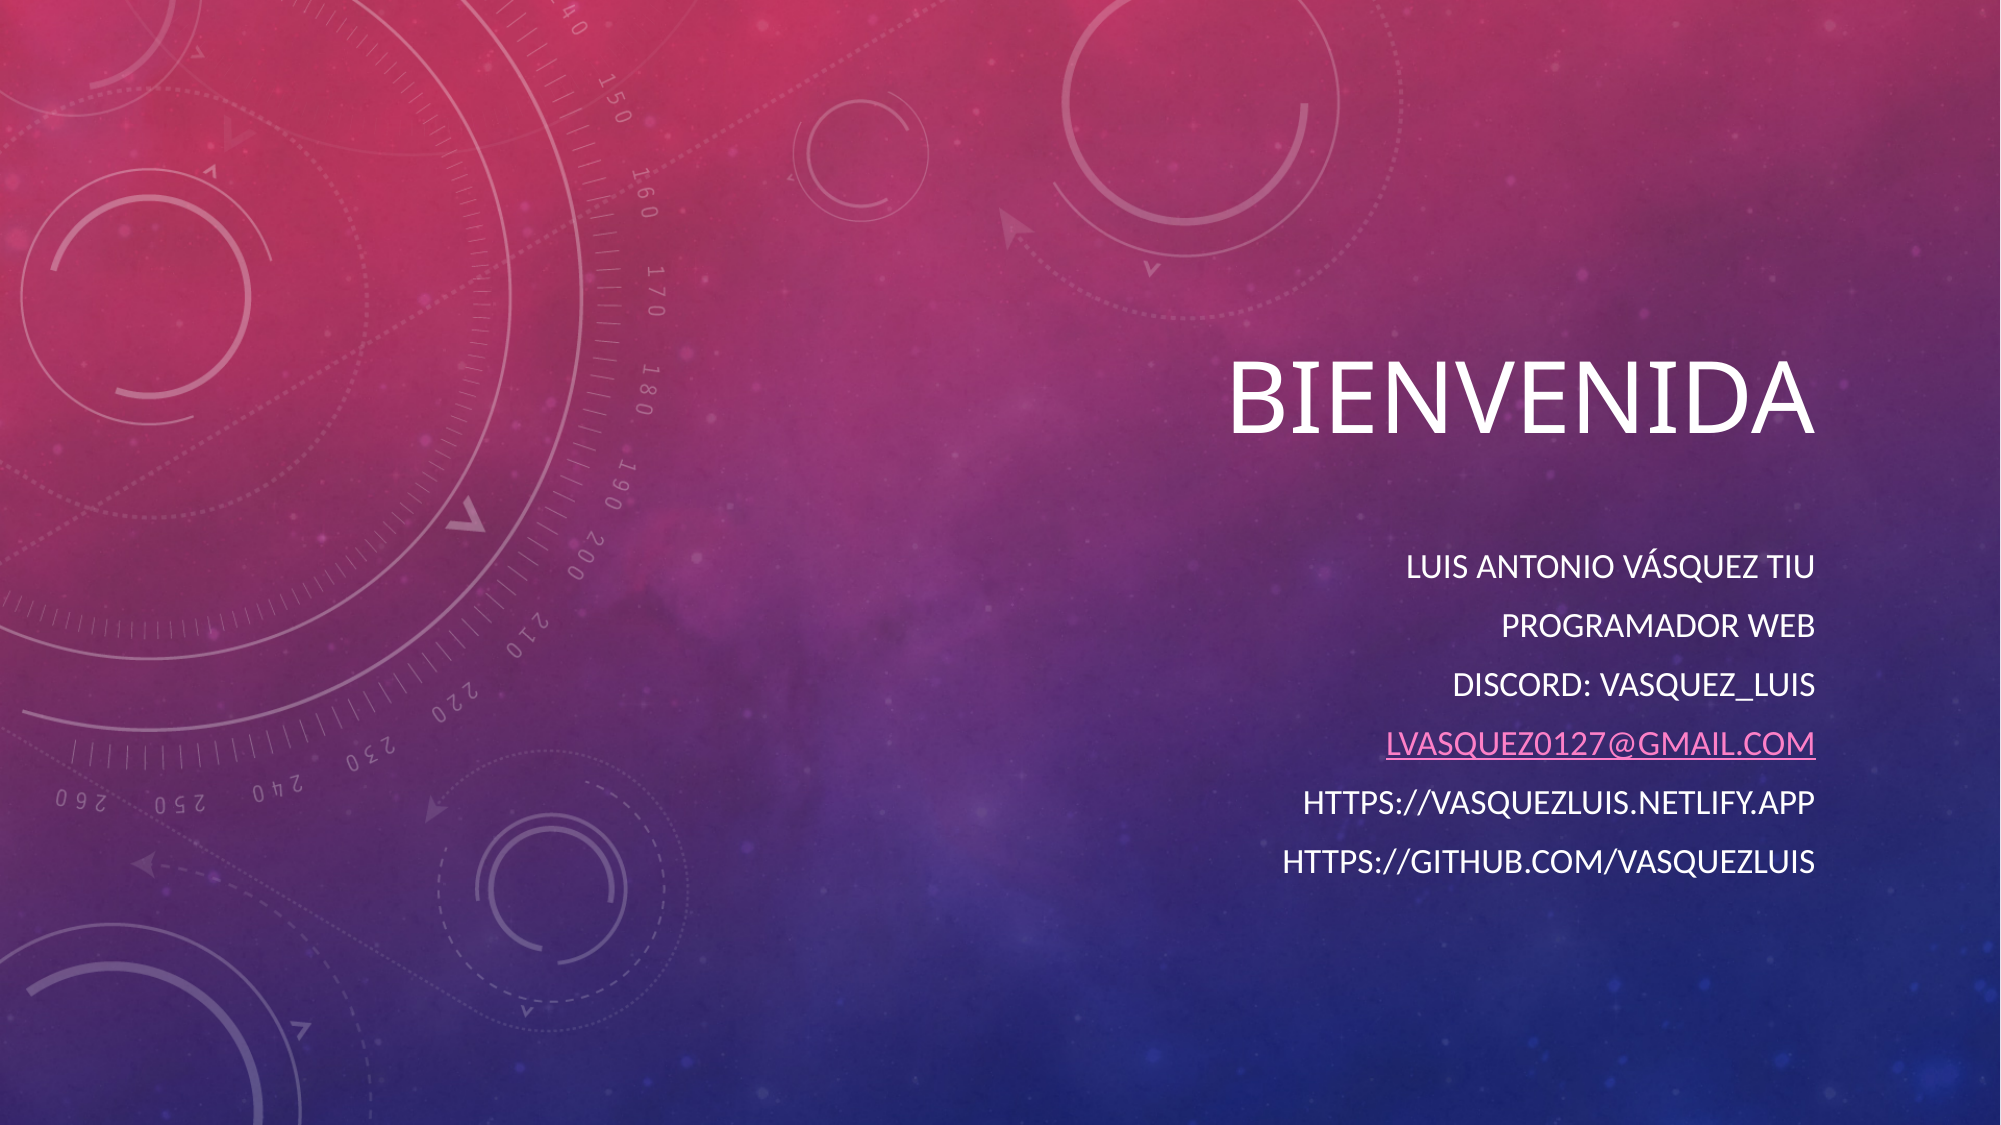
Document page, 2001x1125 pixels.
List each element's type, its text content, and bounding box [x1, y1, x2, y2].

picture [0, 0, 2001, 1125]
title Bienvenida [650, 322, 1831, 461]
text_box Luis Antonio Vásquez Tiu Programador Web Discord: vasquez_Luis lvasquez0127@gmail.com https://vasquezluis.netlify.app https://github.com/vasquezluis [649, 540, 1831, 950]
